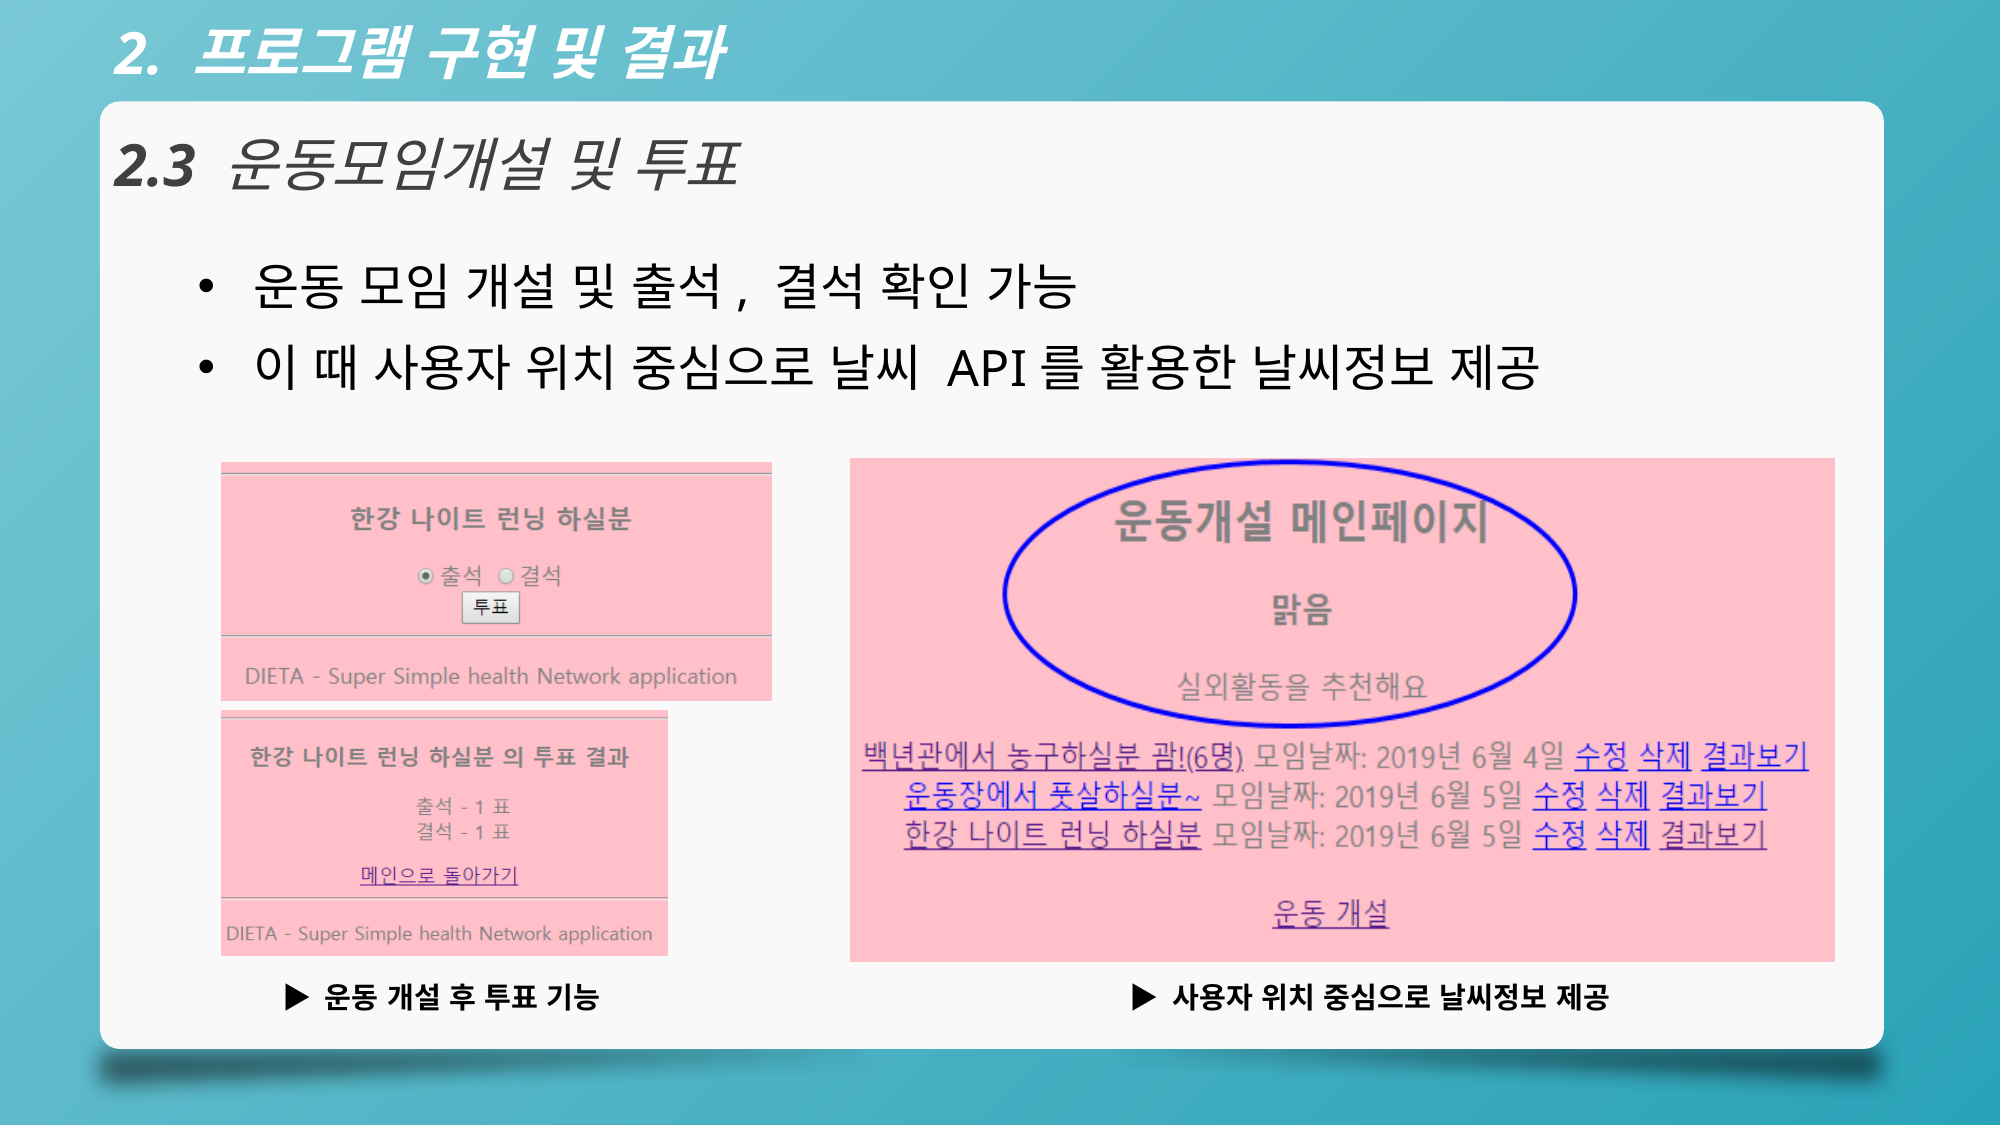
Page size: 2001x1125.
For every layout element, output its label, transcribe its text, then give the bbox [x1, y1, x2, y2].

picture [850, 458, 1835, 962]
picture [221, 462, 772, 701]
text_box 2.3 운동모임개설 및 투표 [100, 94, 885, 101]
text_box [0, 0, 2000, 75]
picture [221, 710, 668, 956]
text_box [80, 101, 1900, 1106]
text_box 2. 프로그램 구현 및 결과 [100, 75, 1920, 94]
